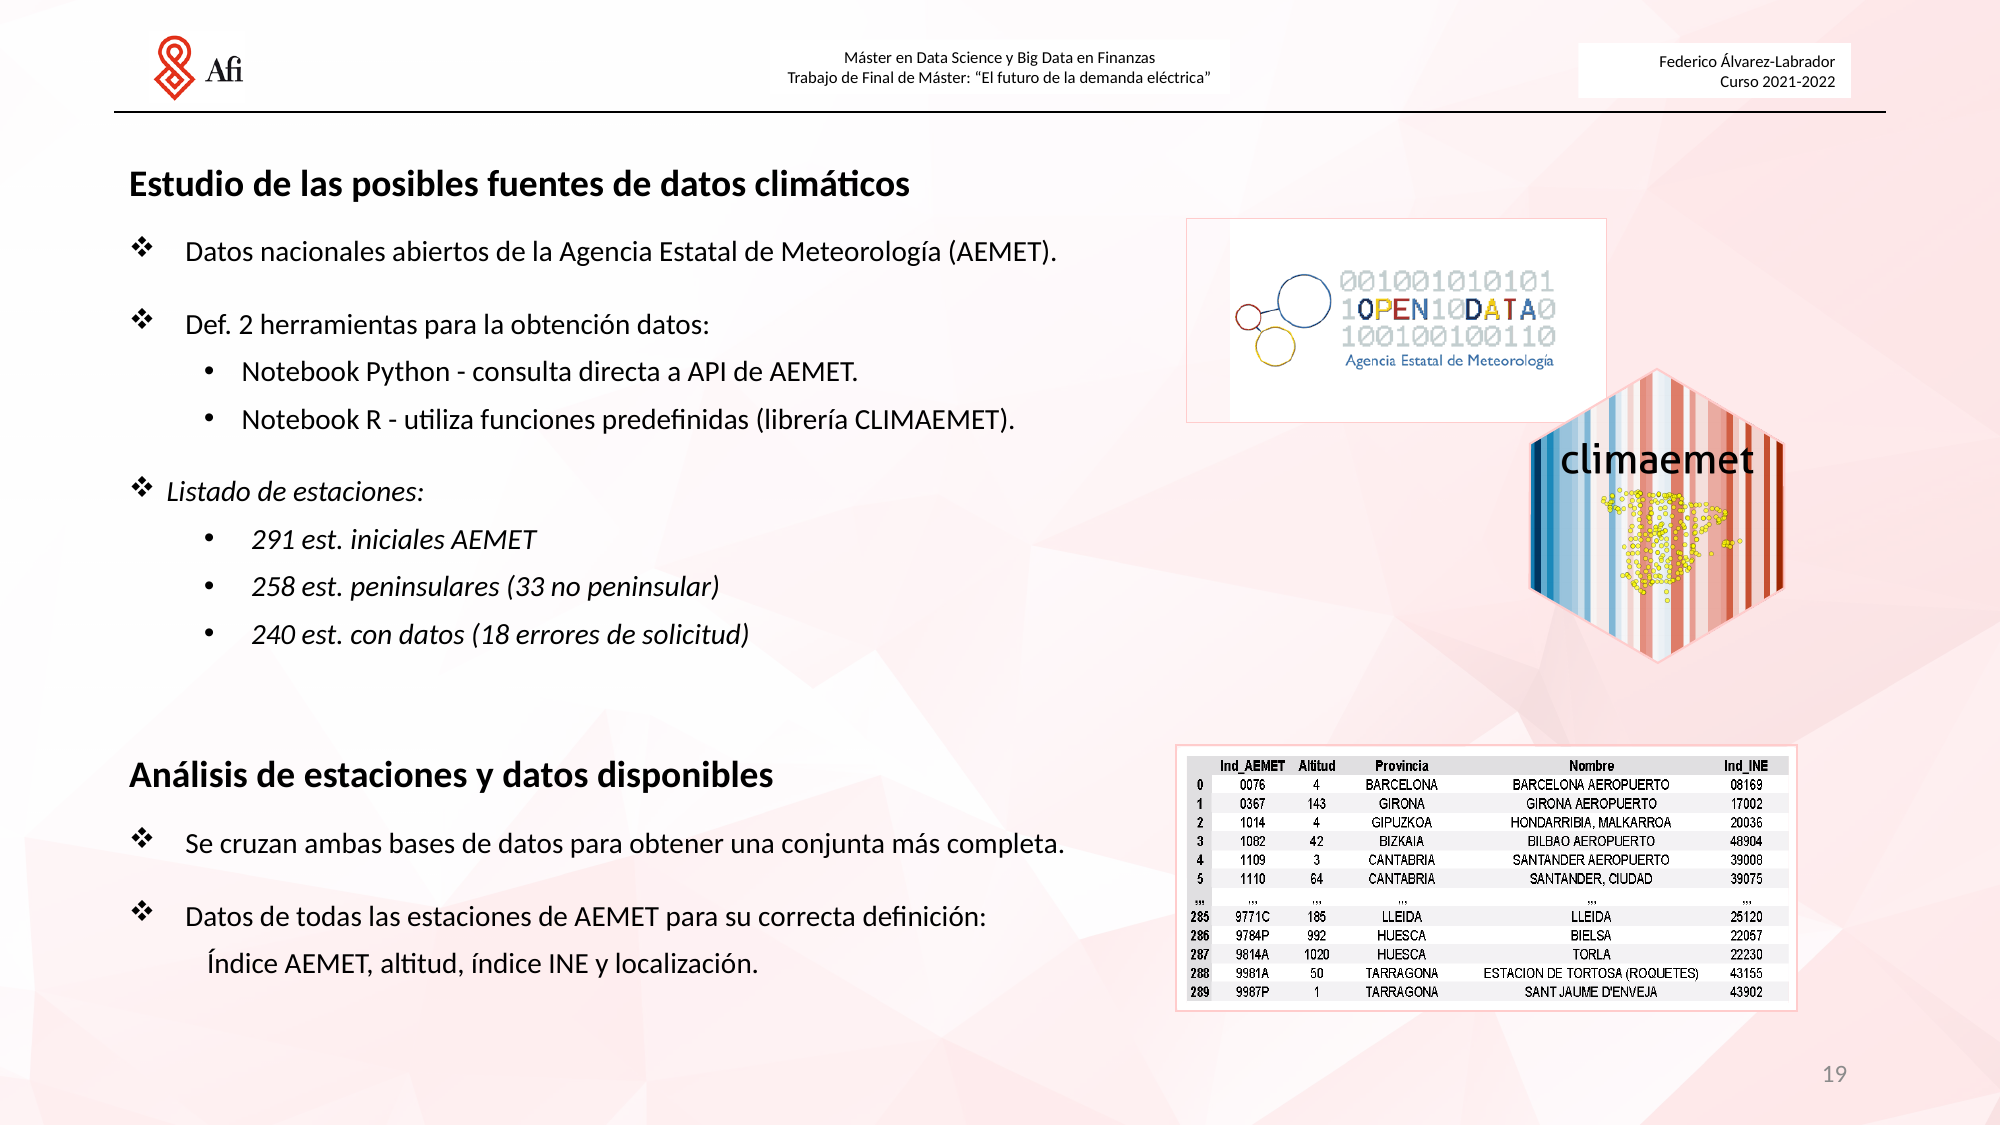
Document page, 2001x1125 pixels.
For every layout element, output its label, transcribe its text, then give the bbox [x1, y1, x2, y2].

text_box Análisis de estaciones y datos disponibles [114, 739, 1210, 817]
picture [1186, 218, 1785, 662]
picture [149, 31, 245, 103]
slide_number 19 [1412, 1042, 1863, 1103]
text_box Estudio de las posibles fuentes de datos climáticos [114, 147, 1730, 226]
text_box [1175, 744, 1798, 1012]
list Datos nacionales abiertos de la Agencia Estatal de Meteorología (AEMET). Def. 2 herramientas para la obtención datos: Notebook Python - consulta directa a API de AEMET. Notebook R - utiliza funciones predefinidas (librería CLIMAEMET). Listado de estaciones: 291 est. iniciales AEMET 258 est. peninsulares (33 no peninsular) 240 est. con datos (18 errores de solicitud) [114, 226, 1231, 739]
text_box Máster en Data Science y Big Data en Finanzas Trabajo de Final de Máster: “El futuro de la demanda eléctrica” [769, 39, 1231, 95]
text_box Se cruzan ambas bases de datos para obtener una conjunta más completa. Datos de todas las estaciones de AEMET para su correcta definición: Índice AEMET, altitud, índice INE y localización. [114, 817, 1138, 1017]
picture [1186, 756, 1789, 1003]
text_box Federico Álvarez-Labrador Curso 2021-2022 [1578, 43, 1851, 98]
